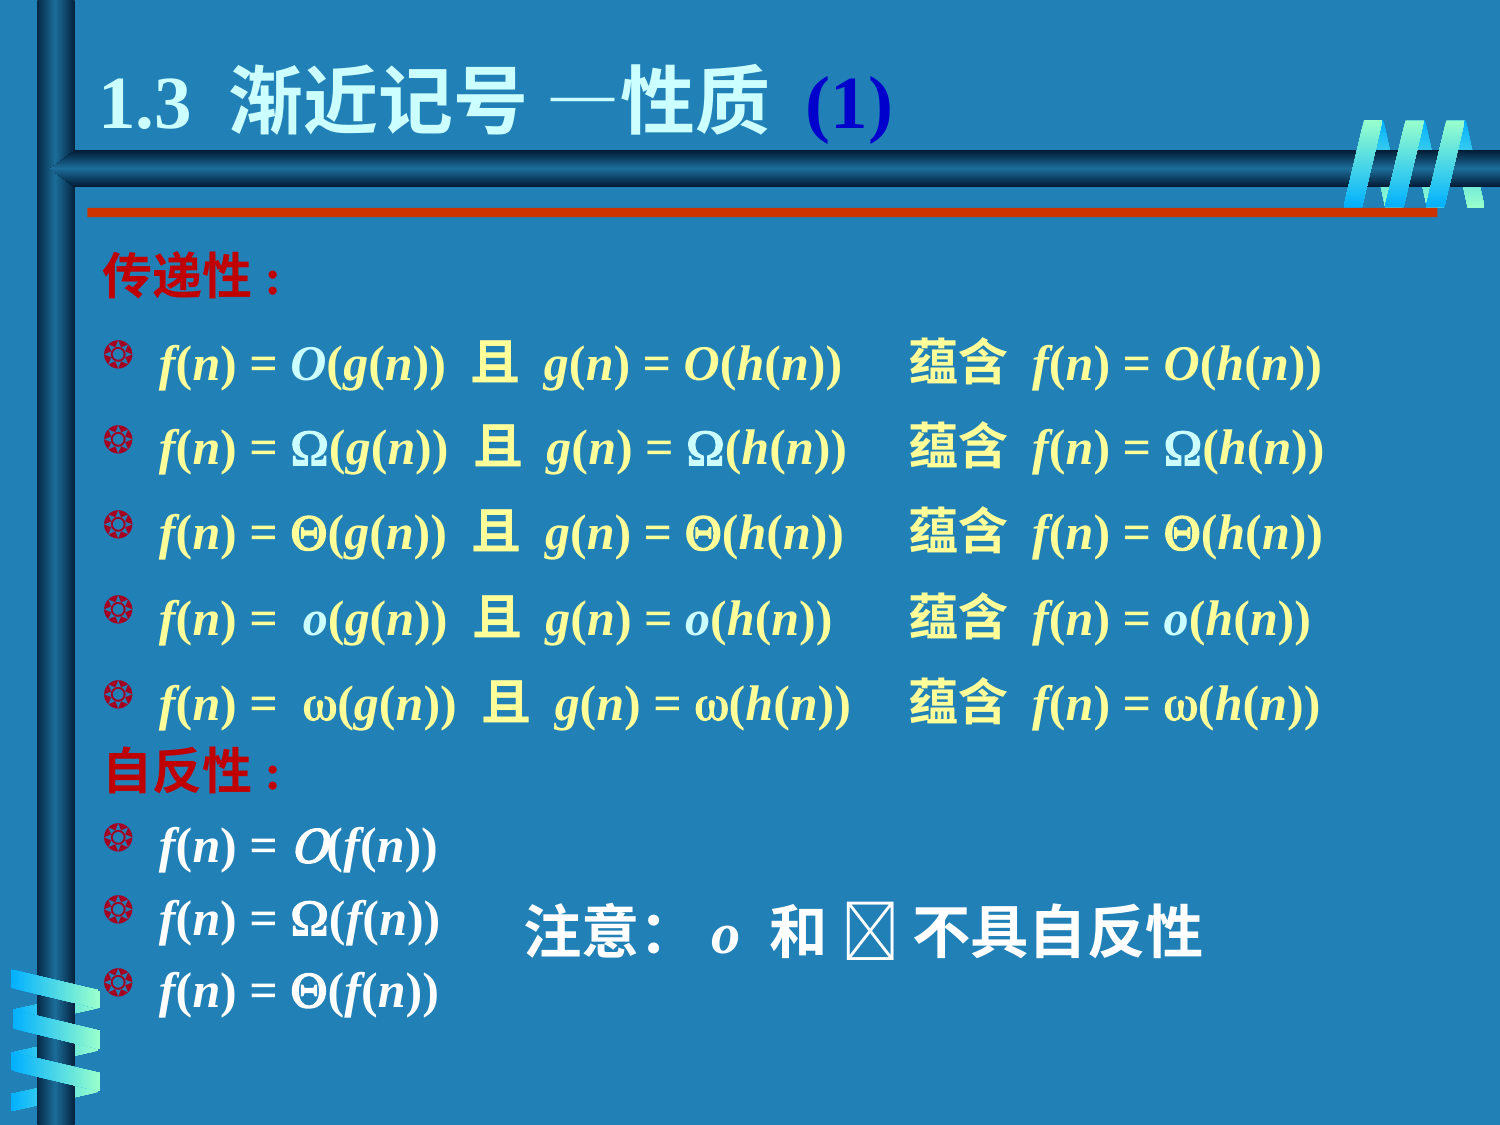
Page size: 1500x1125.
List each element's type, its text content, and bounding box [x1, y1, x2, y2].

list 传递性: f(n) = O(g(n)) 且 g(n) = O(h(n)) 蕴含 f(n) = O(h(n)) f(n) = (g(n)) 且 g(n) = (h(n)) 蕴含 f(n) = (h(n)) f(n) = (g(n)) 且 g(n) = (h(n)) 蕴含 f(n) = (h(n)) f(n) = o(g(n)) 且 g(n) = o(h(n)) 蕴含 f(n) = o(h(n)) f(n) = (g(n)) 且 g(n) = (h(n)) 蕴含 f(n) = (h(n)) 自反性: f(n) = O(f(n)) f(n) = W(f(n)) f(n) = Q(f(n)) [87, 237, 1500, 1075]
title 1.3 渐近记号 —性质 (1) [83, 24, 1500, 173]
text_box 注意：o 和  不具自反性 [508, 887, 1219, 973]
